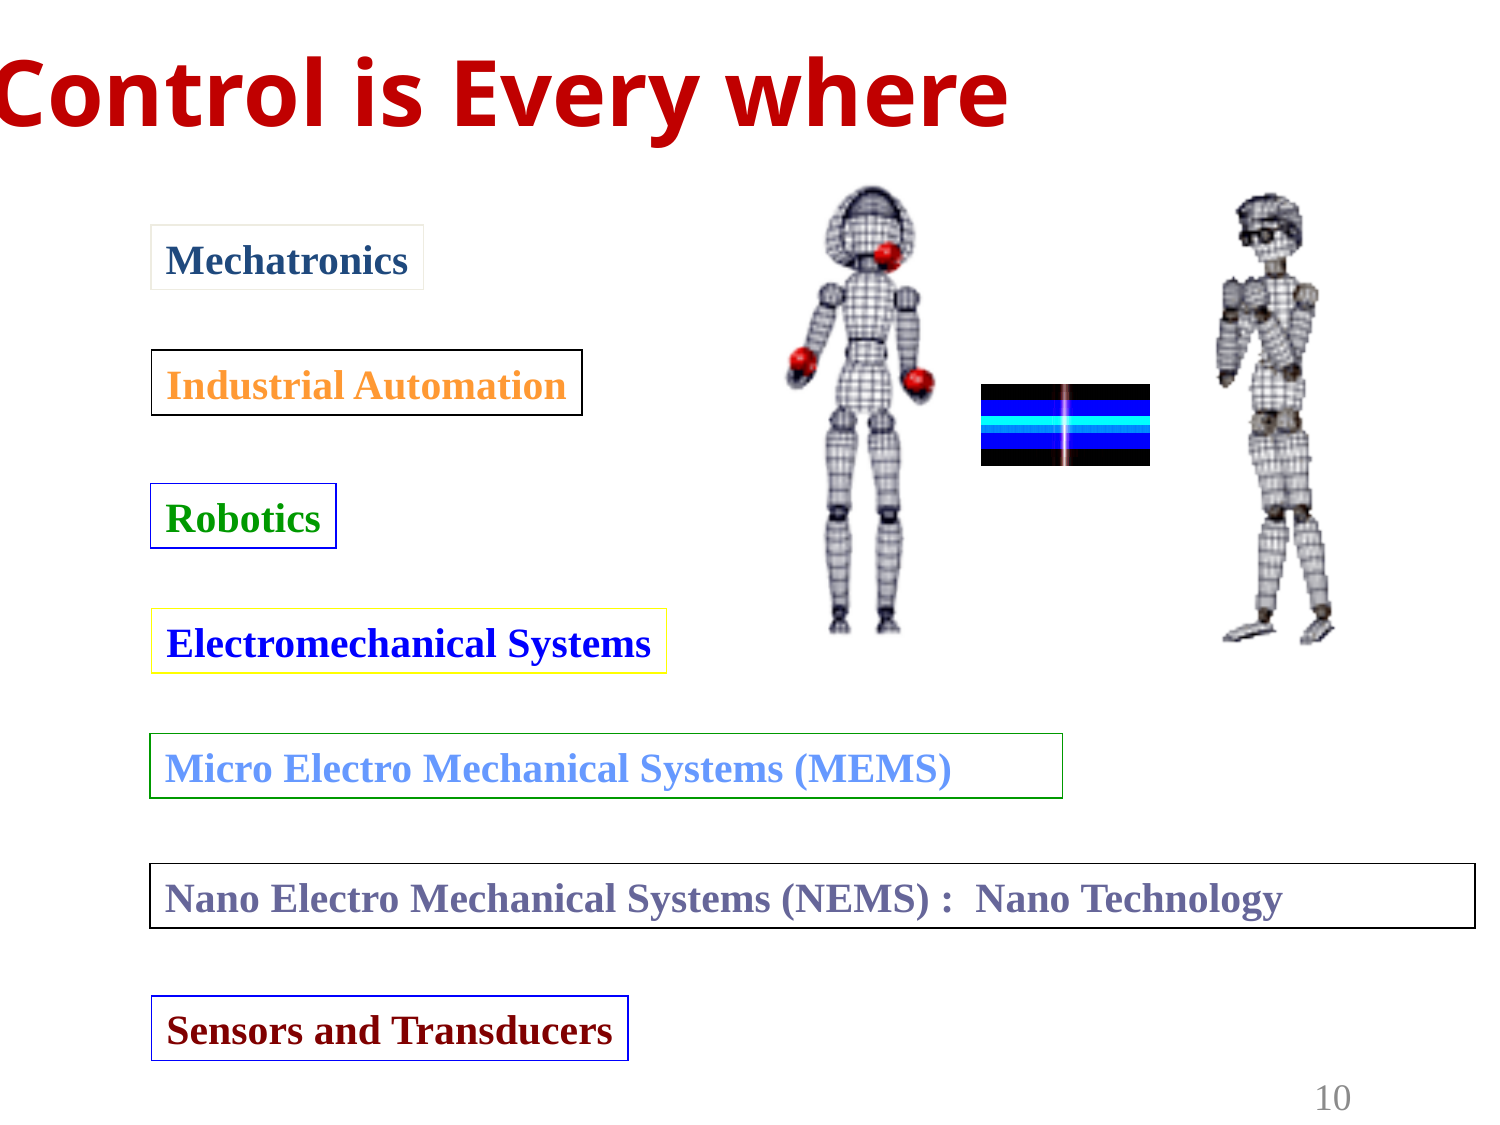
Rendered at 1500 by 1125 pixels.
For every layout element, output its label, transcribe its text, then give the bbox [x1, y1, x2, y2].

text_box Electromechanical Systems [151, 608, 667, 674]
text_box Micro Electro Mechanical Systems (MEMS) [149, 733, 1063, 799]
text_box Mechatronics [150, 224, 424, 290]
picture [1174, 187, 1465, 651]
text_box Control is Every where [0, 27, 1027, 153]
text_box Robotics [150, 483, 337, 549]
slide_number 10 [1167, 1062, 1499, 1125]
text_box Sensors and Transducers [151, 995, 629, 1061]
picture [980, 384, 1151, 466]
text_box Industrial Automation [151, 350, 583, 415]
text_box Nano Electro Mechanical Systems (NEMS) : Nano Technology [150, 863, 1475, 928]
picture [755, 177, 953, 641]
